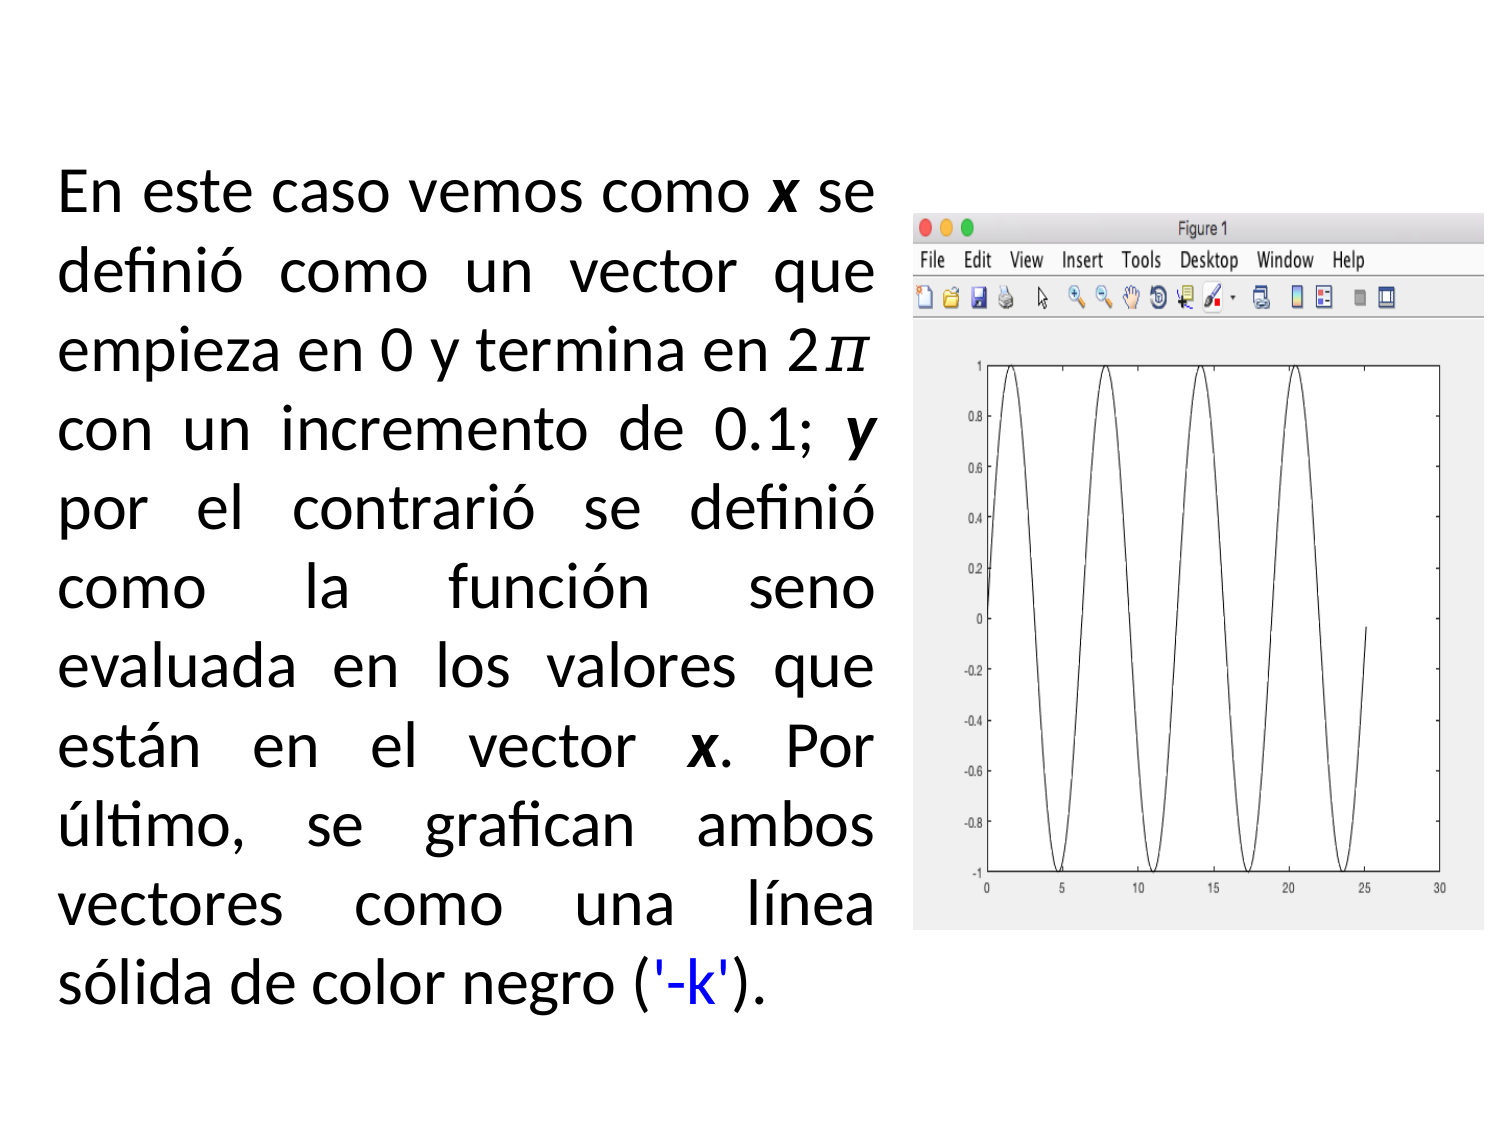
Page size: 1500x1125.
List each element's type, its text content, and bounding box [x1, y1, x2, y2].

picture [912, 213, 1484, 930]
list En este caso vemos como x se definió como un vector que empieza en 0 y termina en 2𝜋 con un incremento de 0.1; y por el contrarió se definió como la función seno evaluada en los valores que están en el vector x. Por último, se grafican ambos vectores como una línea sólida de color negro ('-k'). [42, 139, 892, 1028]
